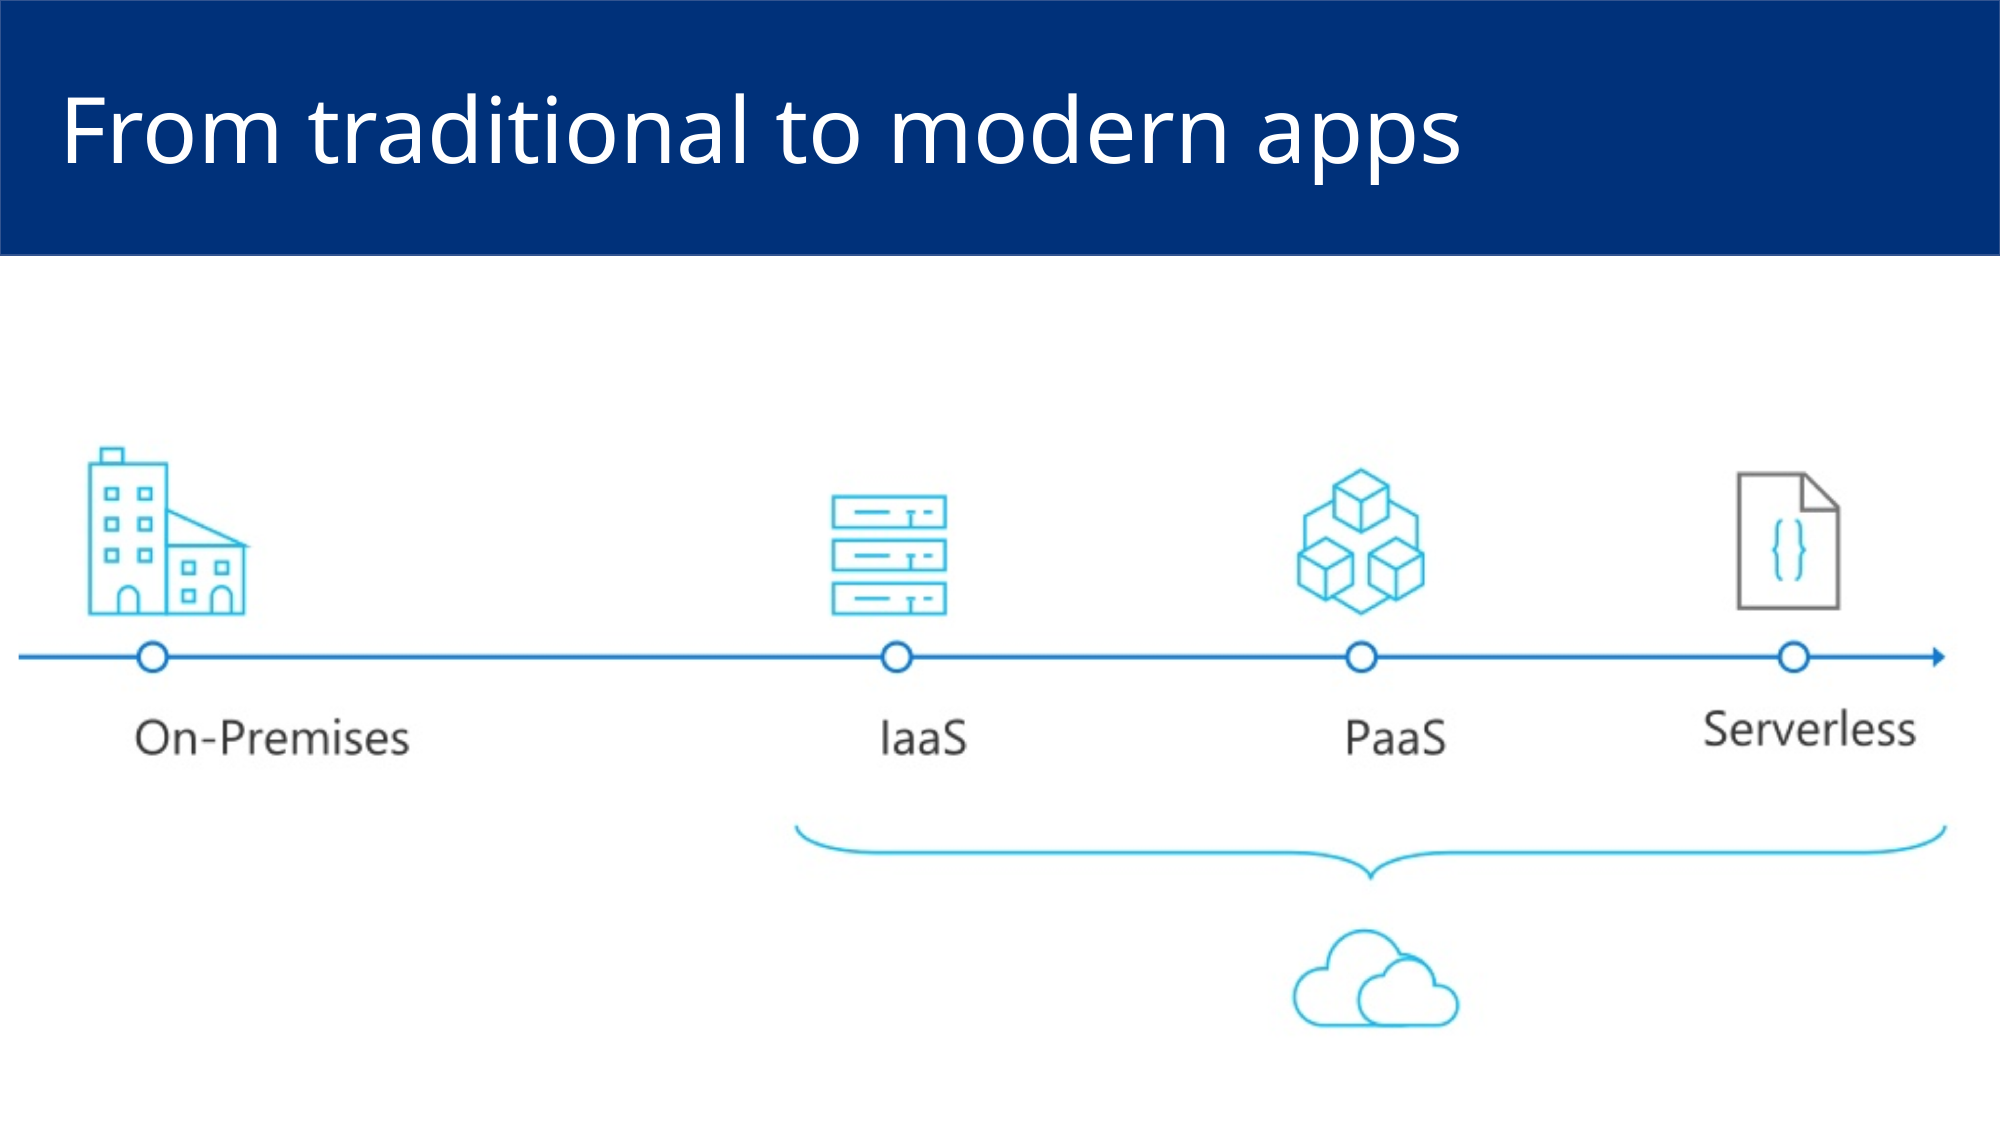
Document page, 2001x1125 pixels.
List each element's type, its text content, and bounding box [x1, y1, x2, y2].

title From traditional to modern apps [44, 60, 1957, 208]
picture [18, 246, 2000, 1125]
text_box [0, 0, 2000, 256]
